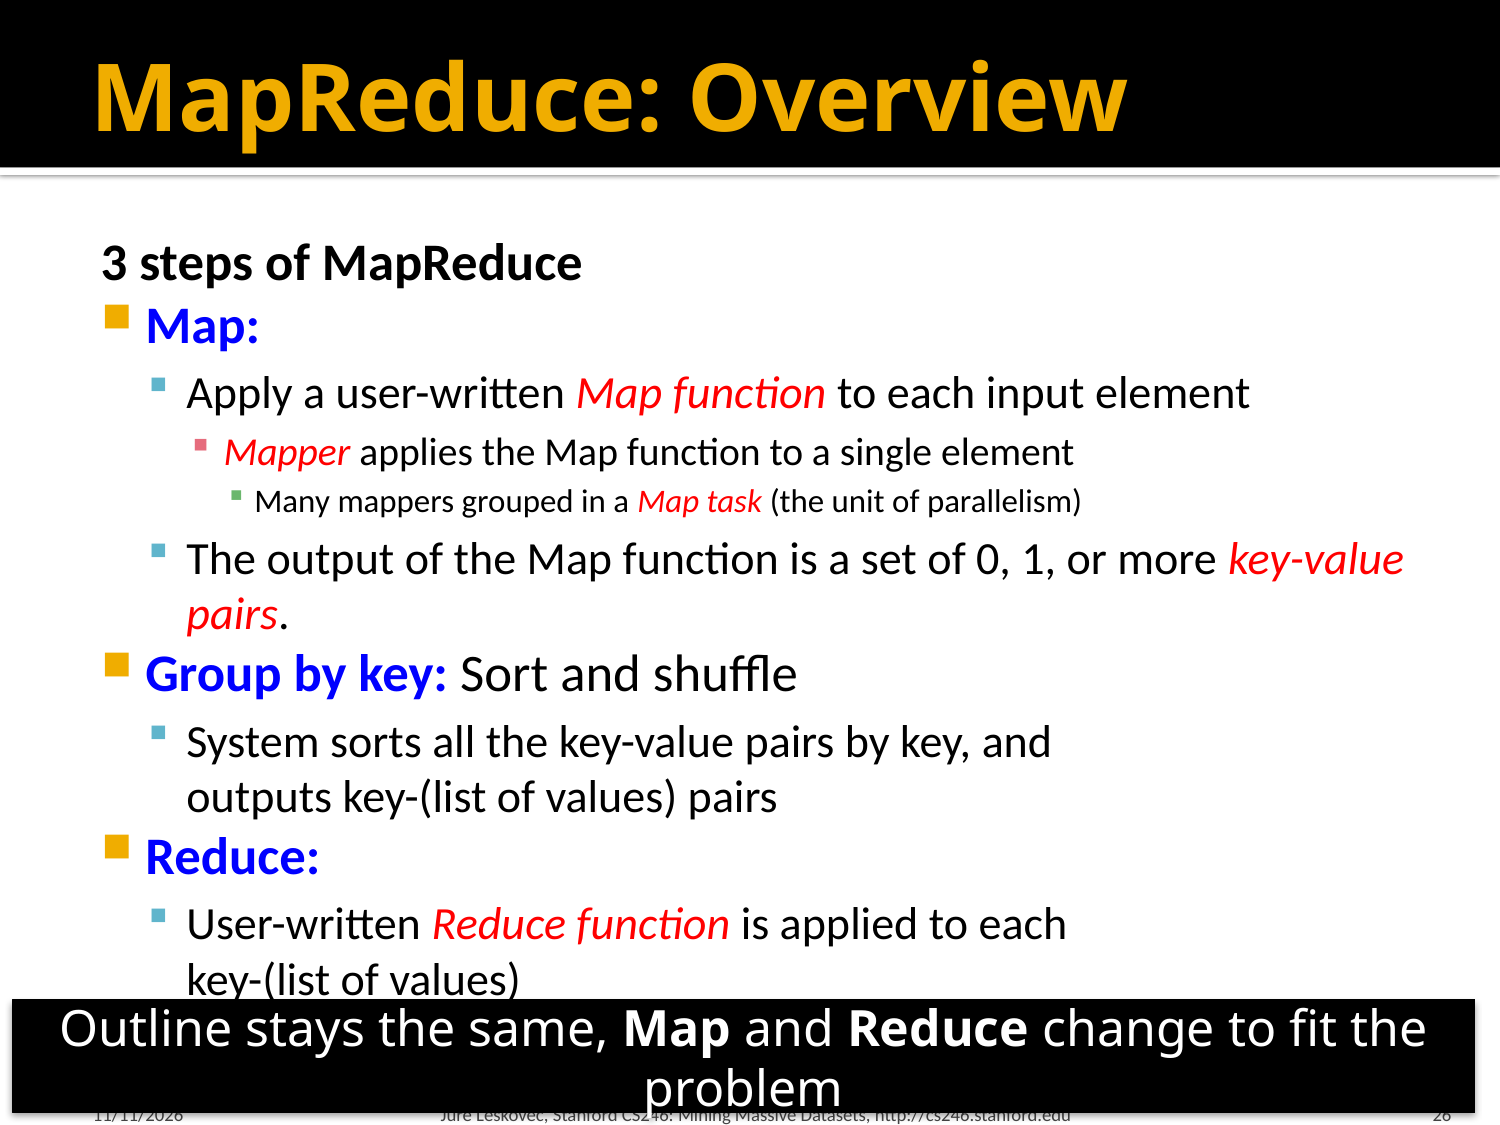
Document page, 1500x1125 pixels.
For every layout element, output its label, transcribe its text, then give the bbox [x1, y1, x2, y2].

text_box Outline stays the same, Map and Reduce change to fit the problem [12, 999, 1475, 1113]
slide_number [75, 1080, 425, 1125]
list 3 steps of MapReduce Map: Apply a user-written Map function to each input element Mapper applies the Map function to a single element Many mappers grouped in a Map task (the unit of parallelism) The output of the Map function is a set of 0, 1, or more key-value pairs. Group by key: Sort and shuffle System sorts all the key-value pairs by key, and outputs key-(list of values) pairs Reduce: User-written Reduce function is applied to each key-(list of values) [75, 212, 1500, 1013]
footer Jure Leskovec, Stanford CS246: Mining Massive Datasets, http://cs246.stanford.edu [433, 1080, 1337, 1125]
slide_number 26 [1345, 1080, 1467, 1125]
title MapReduce: Overview [75, 12, 1425, 175]
